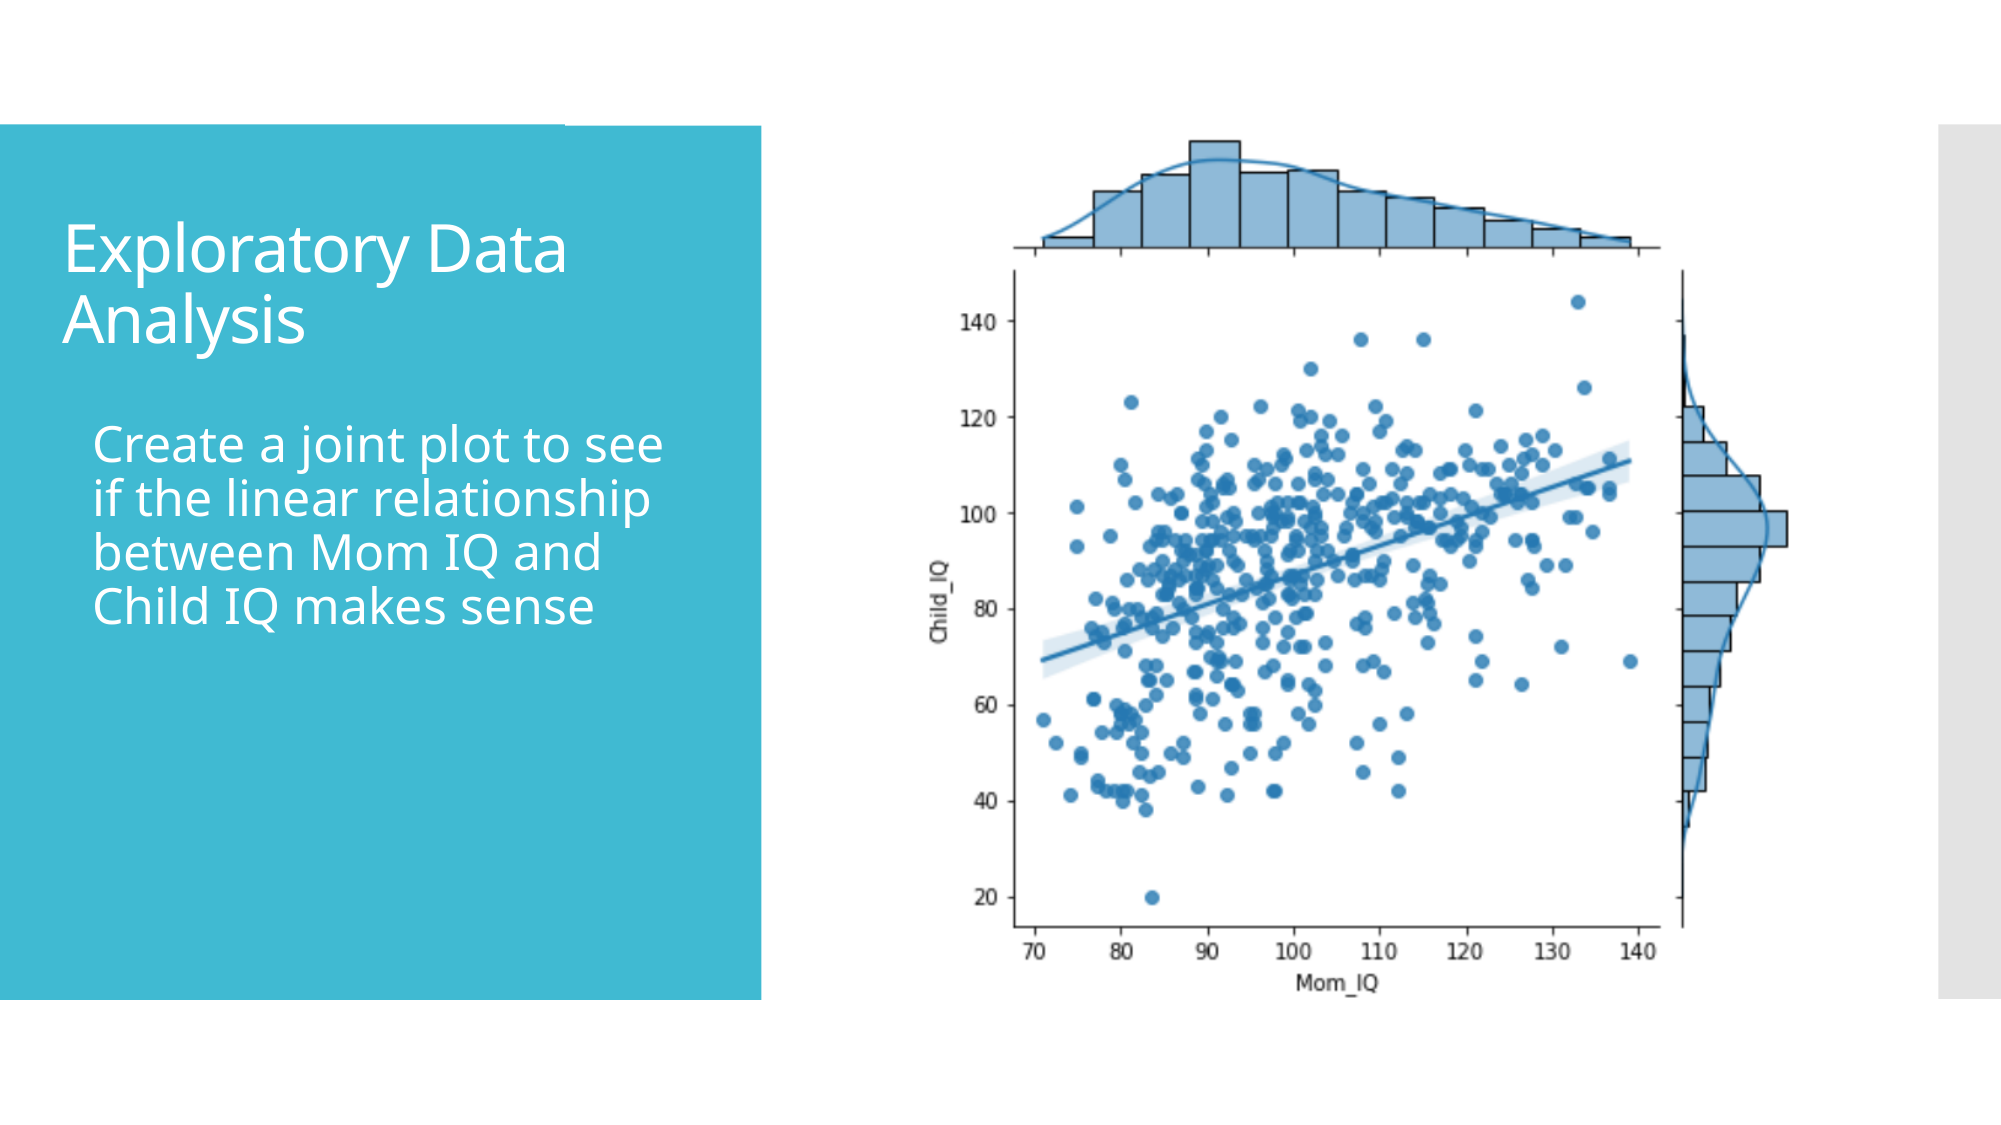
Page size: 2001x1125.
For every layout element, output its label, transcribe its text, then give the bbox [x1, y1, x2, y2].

picture [885, 124, 1817, 1000]
text_box [0, 125, 762, 1001]
title Exploratory Data Analysis [47, 184, 707, 411]
list Create a joint plot to see if the linear relationship between Mom IQ and Child IQ makes sense [47, 411, 707, 949]
